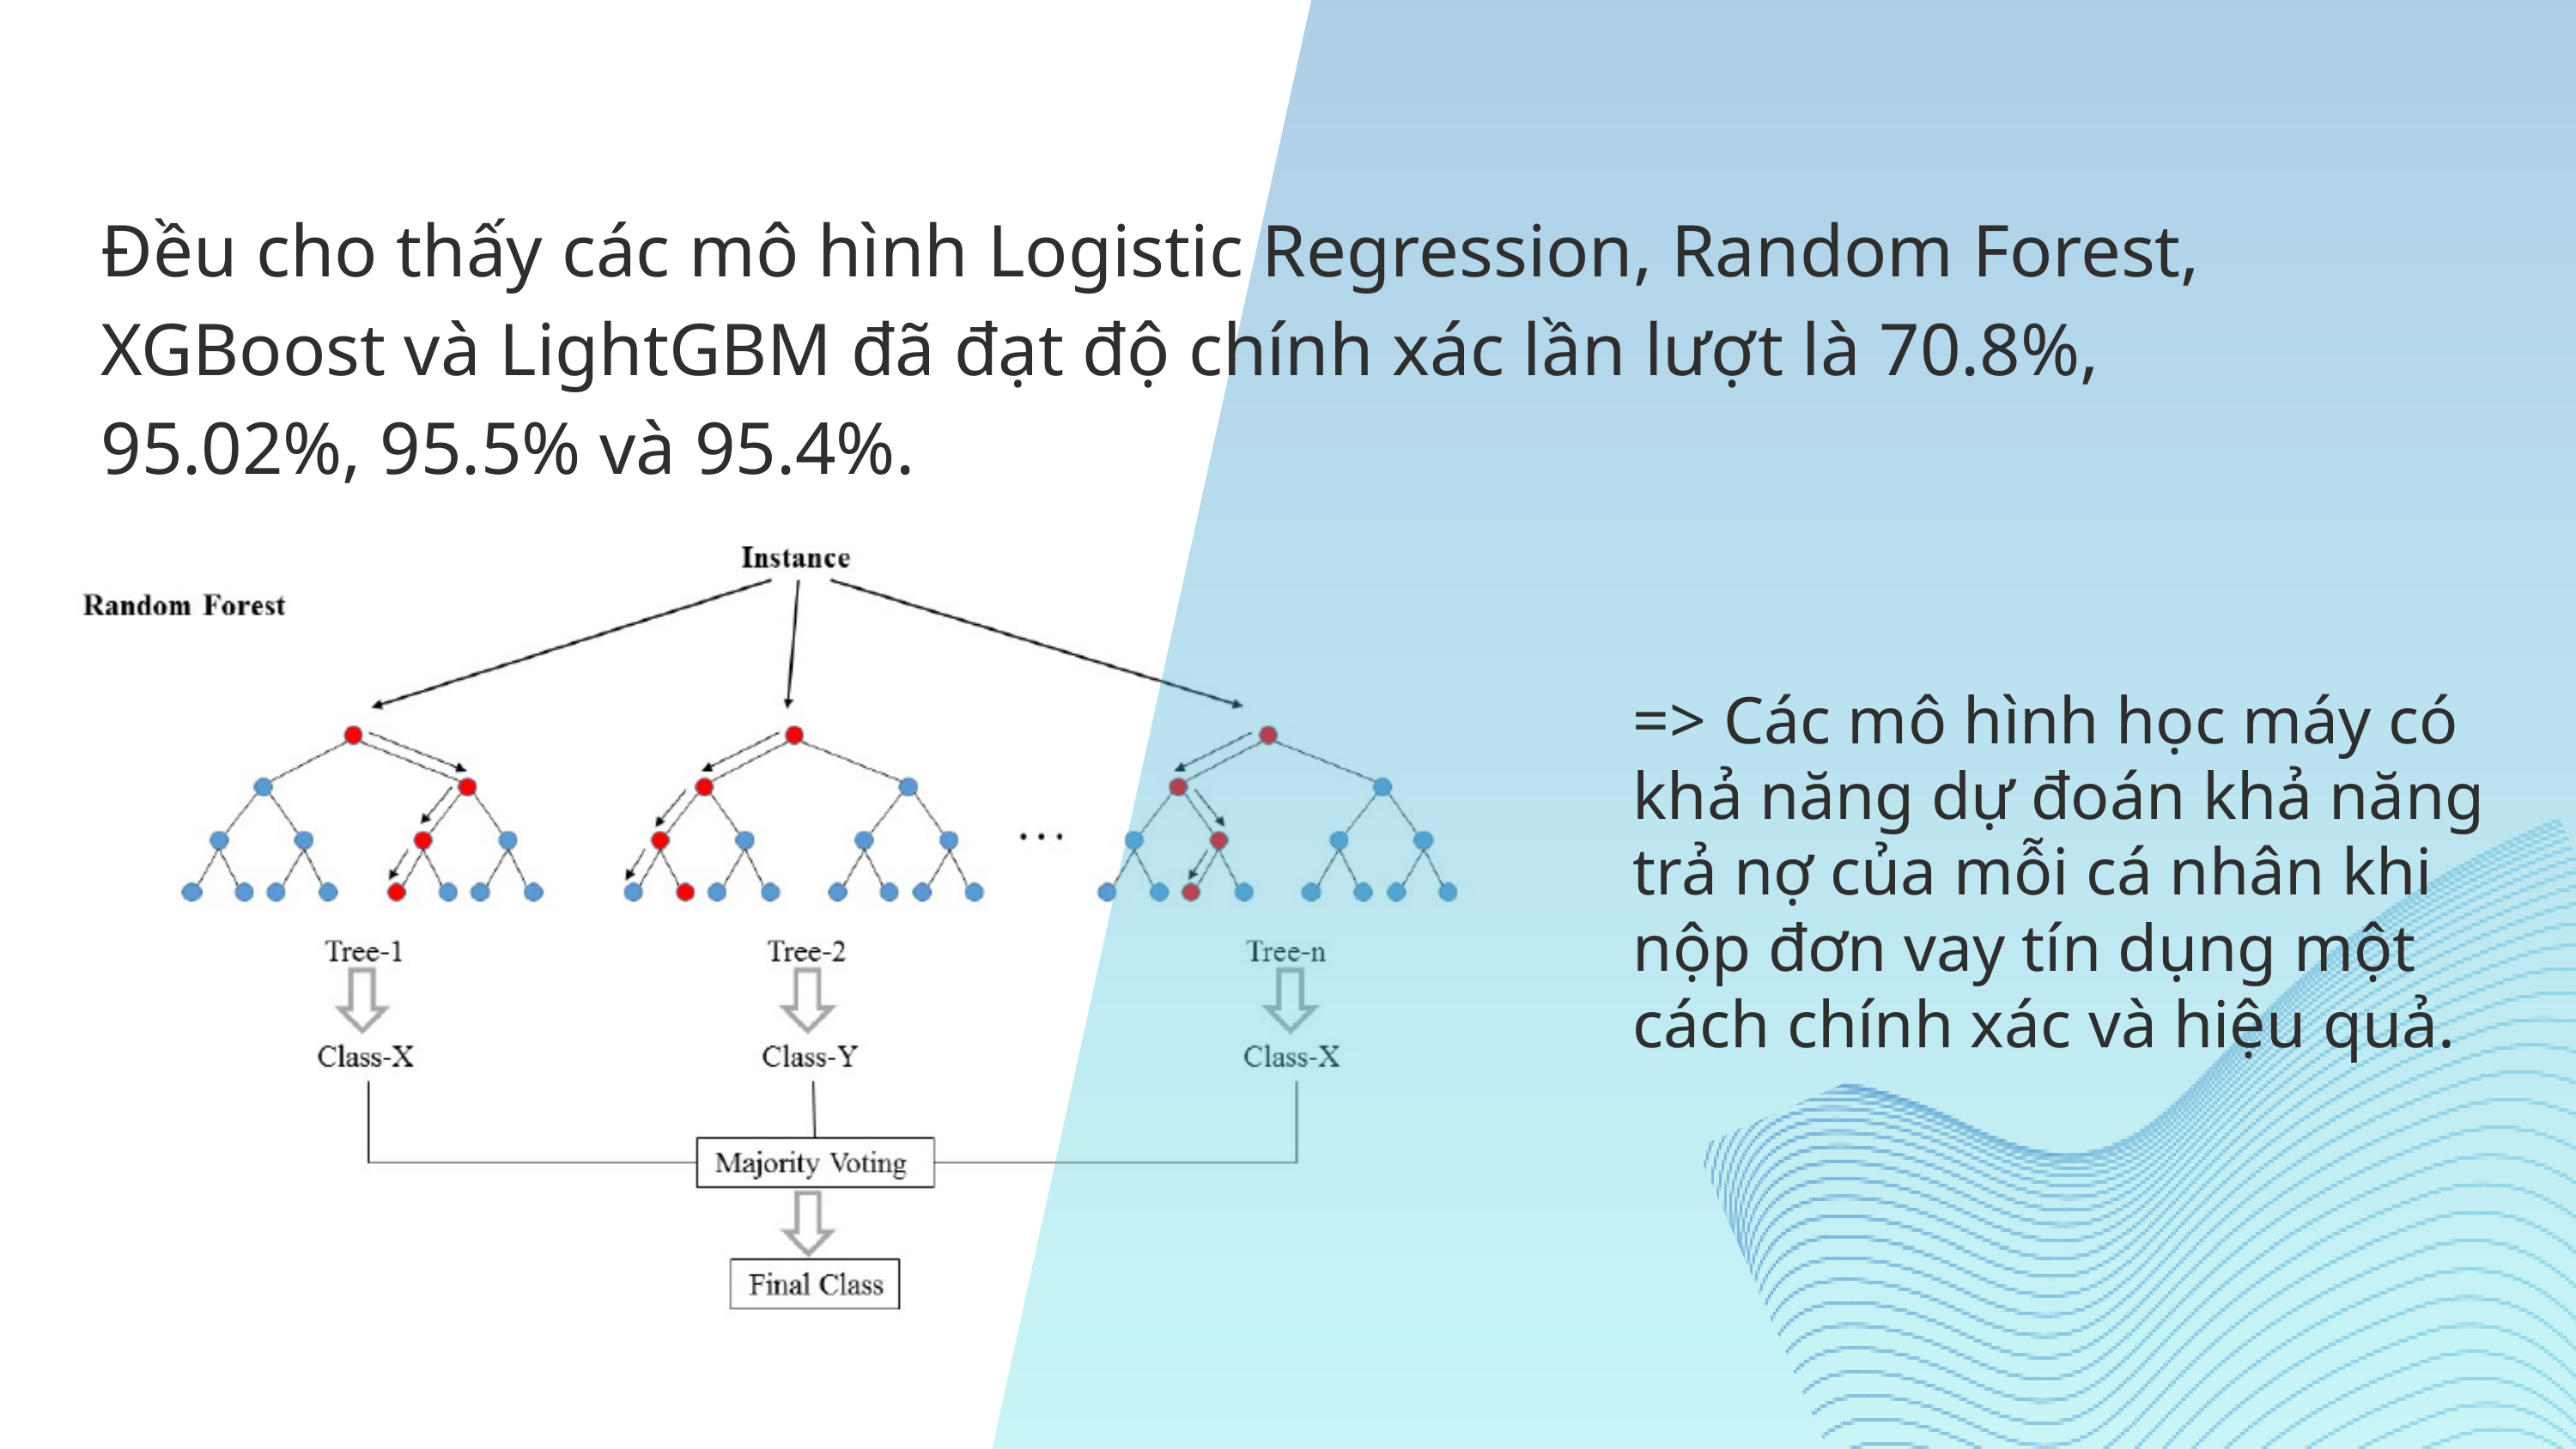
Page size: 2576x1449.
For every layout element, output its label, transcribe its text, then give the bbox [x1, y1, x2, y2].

text_box [992, 0, 2576, 1449]
text_box Đều cho thấy các mô hình Logistic Regression, Random Forest, XGBoost và LightGBM đã đạt độ chính xác lần lượt là 70.8%, 95.02%, 95.5% và 95.4%. [100, 191, 2287, 488]
text_box [1696, 779, 2576, 1449]
text_box => Các mô hình học máy có khả năng dự đoán khả năng trả nợ của mỗi cá nhân khi nộp đơn vay tín dụng một cách chính xác và hiệu quả. [1632, 680, 2516, 1060]
text_box [75, 545, 1191, 1315]
